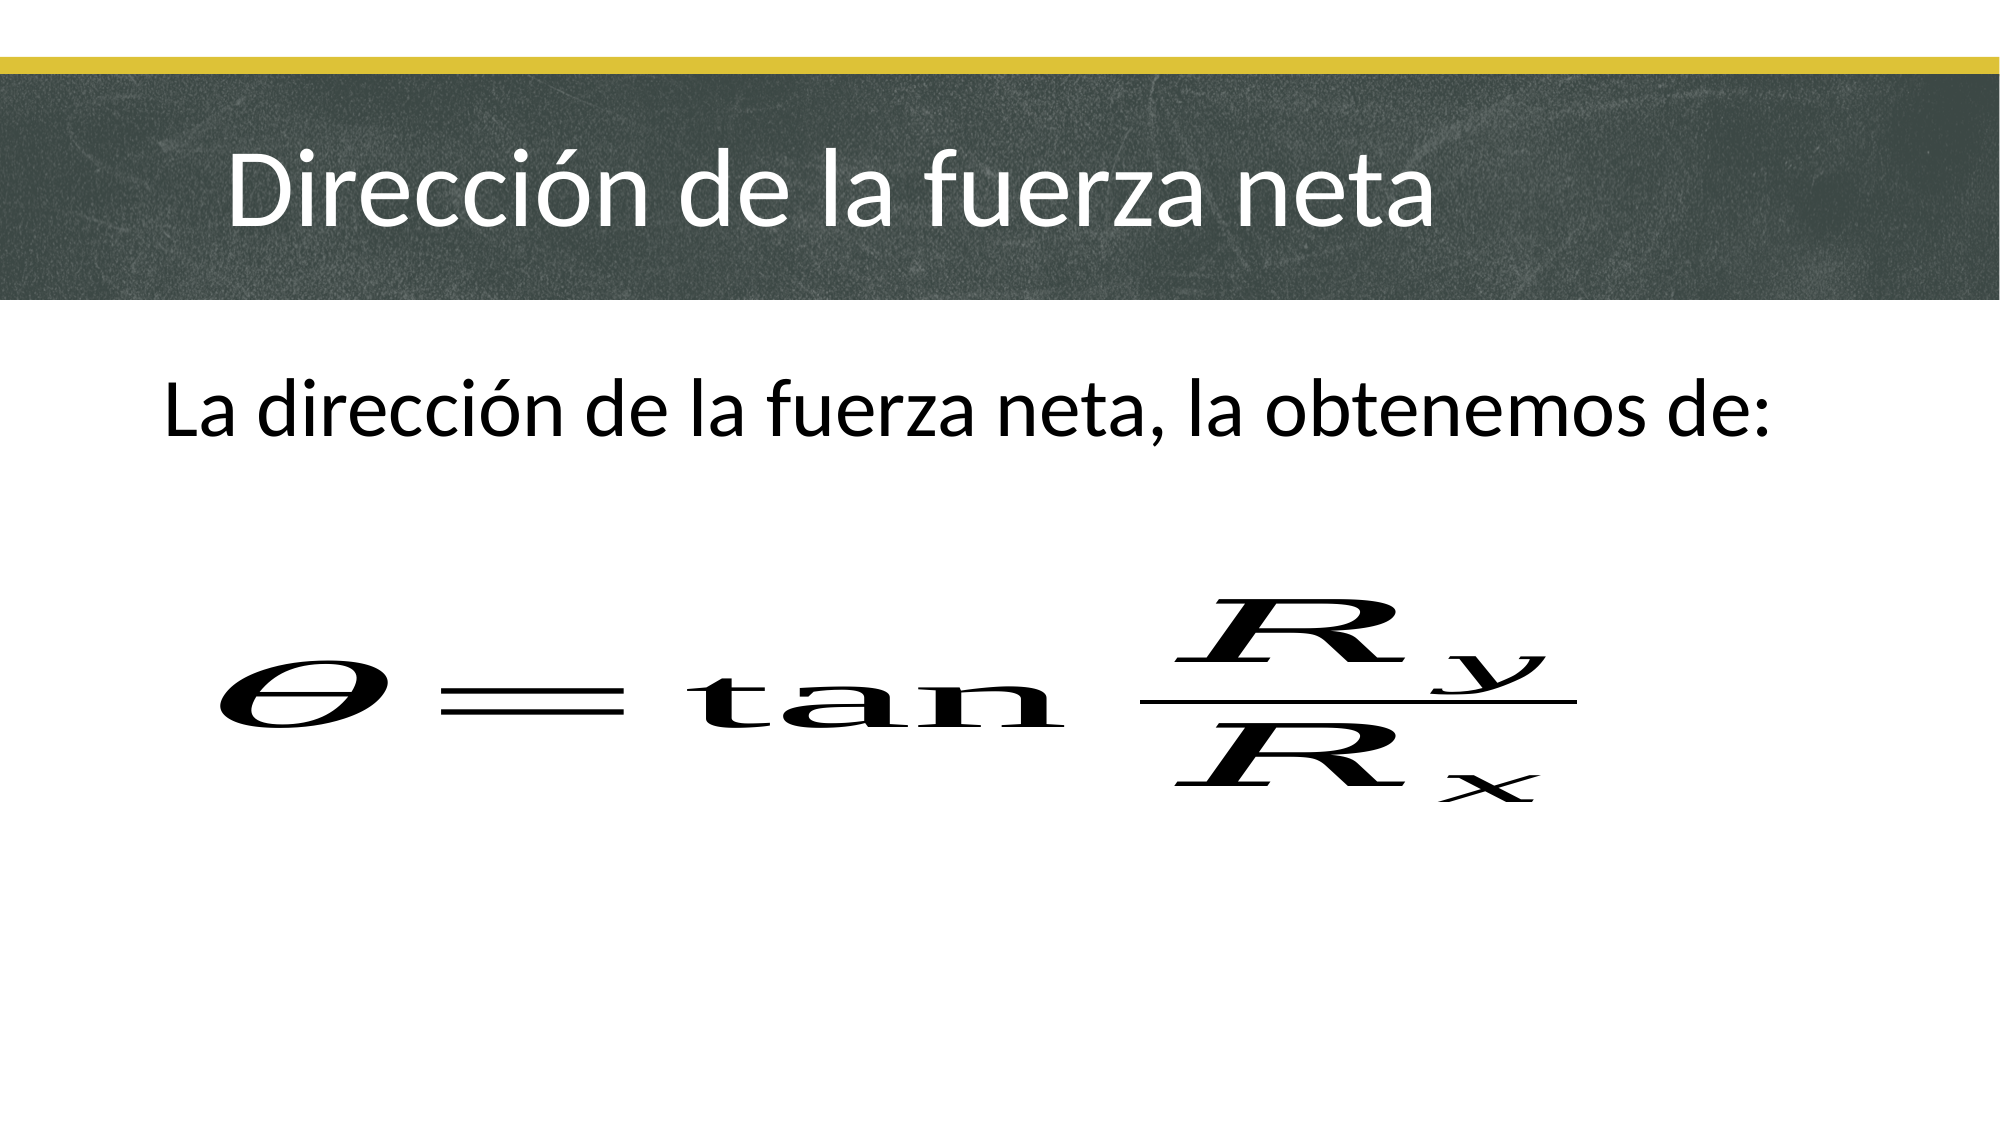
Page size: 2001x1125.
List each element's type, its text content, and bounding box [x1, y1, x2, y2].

picture [0, 74, 2000, 300]
text_box La dirección de la fuerza neta, la obtenemos de: [148, 345, 1817, 461]
title Dirección de la fuerza neta [210, 76, 1790, 300]
